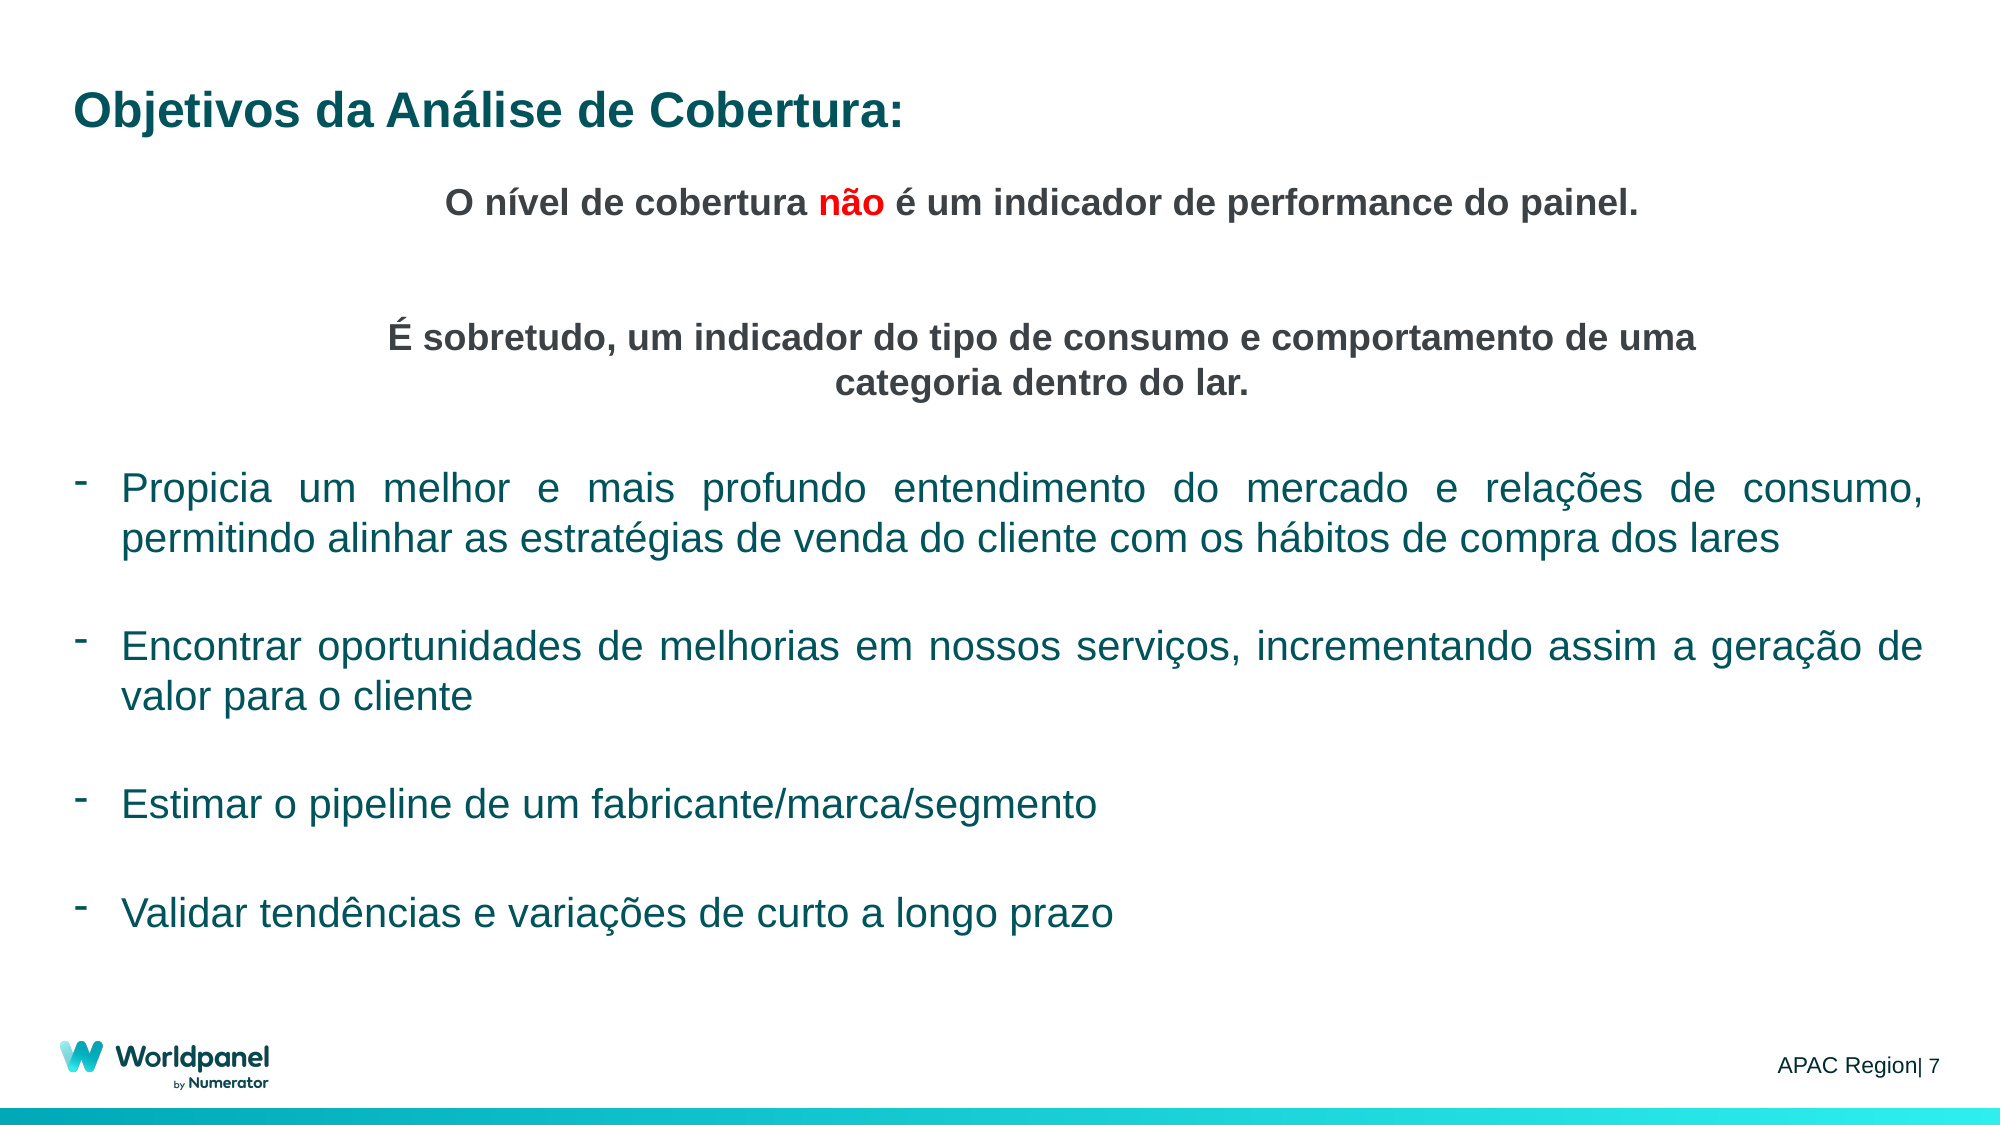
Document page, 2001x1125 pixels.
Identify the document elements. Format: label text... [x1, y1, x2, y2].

text_box O nível de cobertura não é um indicador de performance do painel. É sobretudo, um indicador do tipo de consumo e comportamento de uma categoria dentro do lar. [326, 170, 1759, 398]
text_box Propicia um melhor e mais profundo entendimento do mercado e relações de consumo, permitindo alinhar as estratégias de venda do cliente com os hábitos de compra dos lares Encontrar oportunidades de melhorias em nossos serviços, incrementando assim a geração de valor para o cliente Estimar o pipeline de um fabricante/marca/segmento Validar tendências e variações de curto a longo prazo [59, 398, 1940, 1004]
slide_number APAC Region| 7 [1513, 1048, 1941, 1081]
text_box Objetivos da Análise de Cobertura: [58, 70, 1940, 137]
picture [44, 1035, 284, 1096]
